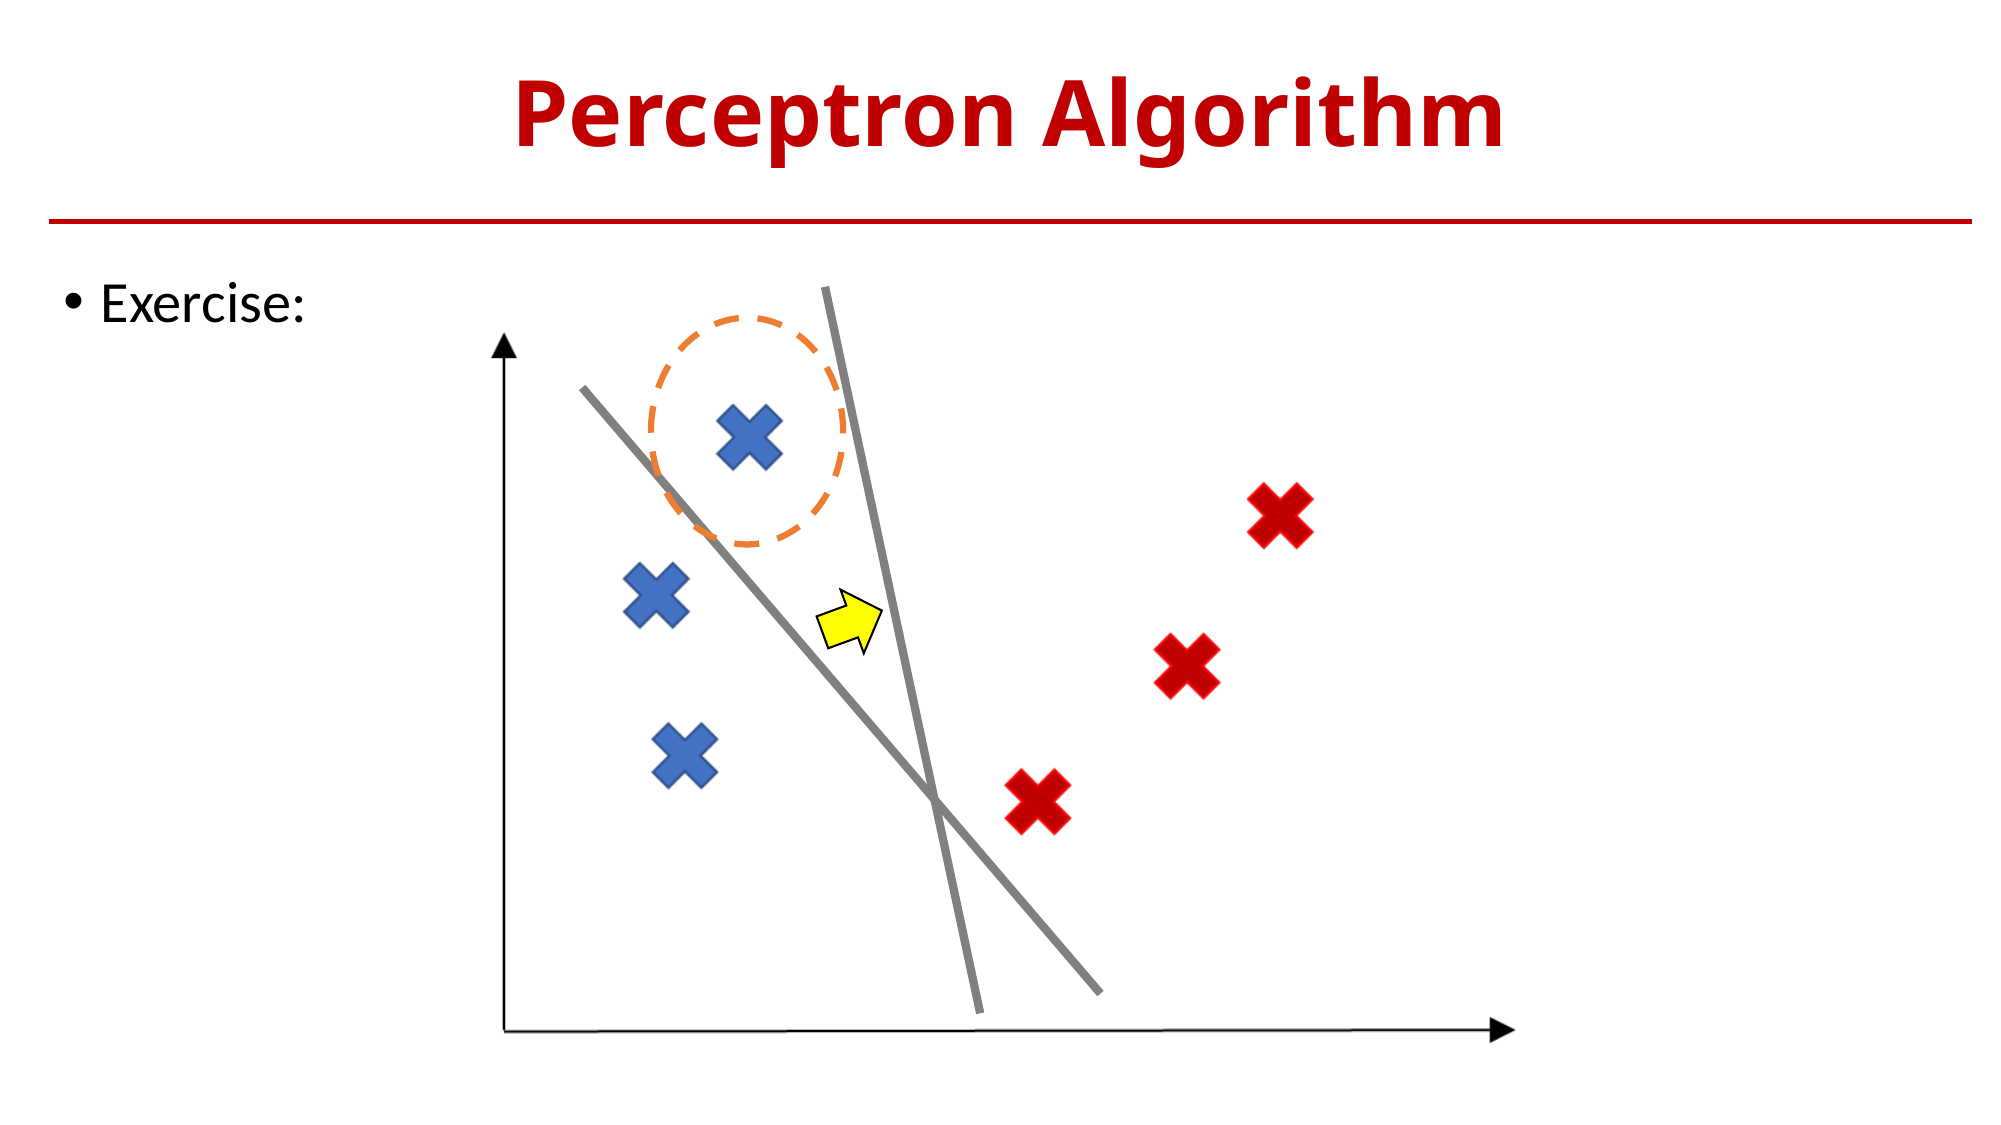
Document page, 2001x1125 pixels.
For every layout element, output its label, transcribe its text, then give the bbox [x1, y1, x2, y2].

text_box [824, 286, 981, 1014]
title Perceptron Algorithm [48, 41, 1972, 192]
list Exercise: [48, 264, 1972, 1014]
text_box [981, 387, 1101, 994]
picture [478, 306, 1542, 1056]
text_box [582, 387, 824, 994]
